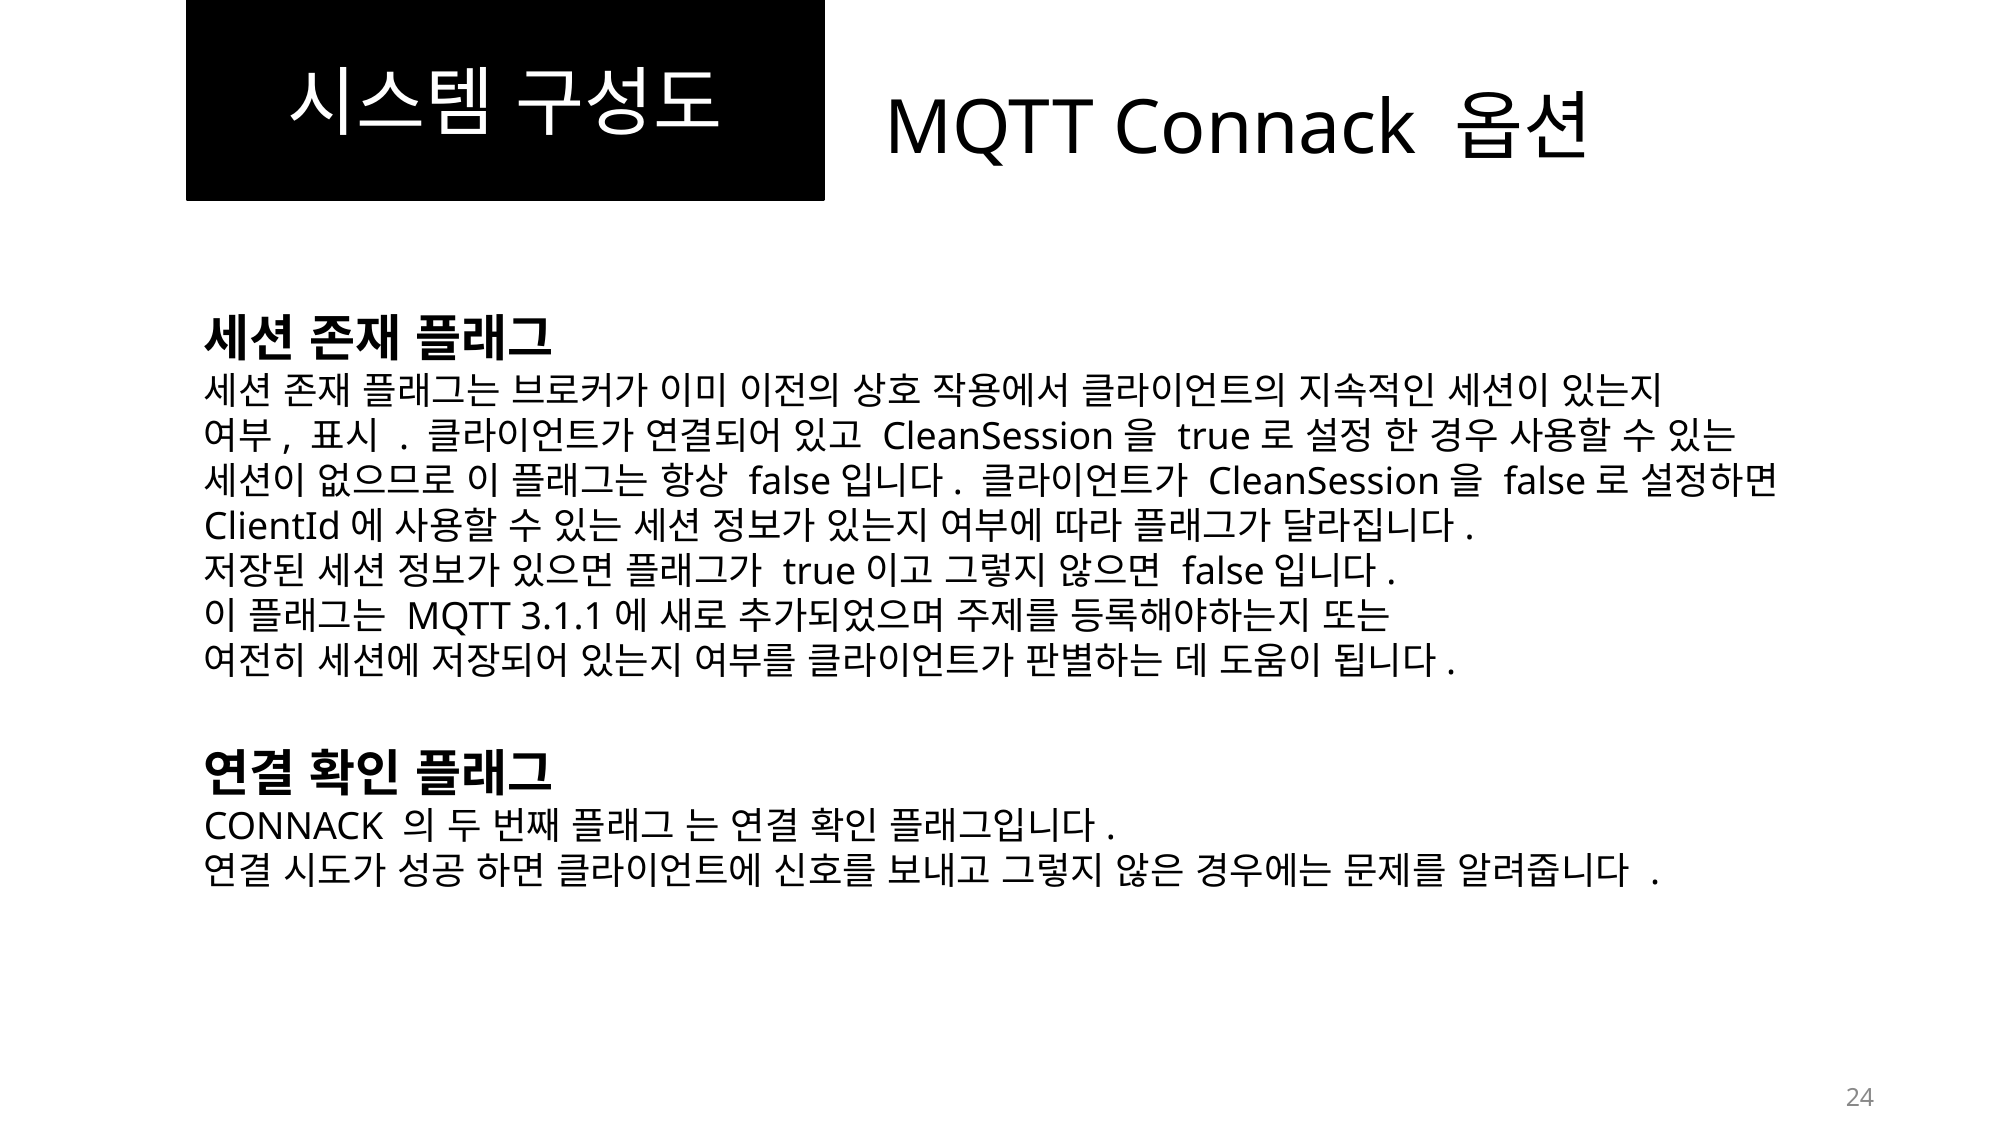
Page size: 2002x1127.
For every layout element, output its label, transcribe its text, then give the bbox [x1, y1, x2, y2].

text_box 시스템 구성도 [186, 0, 824, 200]
text_box MQTT Connack 옵션 [869, 71, 1608, 177]
text_box 세션 존재 플래그 세션 존재 플래그는 브로커가 이미 이전의 상호 작용에서 클라이언트의 지속적인 세션이 있는지 여부, 표시 . 클라이언트가 연결되어 있고 CleanSession을 true로 설정 한 경우 사용할 수 있는 세션이 없으므로 이 플래그는 항상 false입니다. 클라이언트가 CleanSession을 false로 설정하면 ClientId에 사용할 수 있는 세션 정보가 있는지 여부에 따라 플래그가 달라집니다. 저장된 세션 정보가 있으면 플래그가 true이고 그렇지 않으면 false입니다. 이 플래그는 MQTT 3.1.1에 새로 추가되었으며 주제를 등록해야하는지 또는 여전히 세션에 저장되어 있는지 여부를 클라이언트가 판별하는 데 도움이 됩니다. 연결 확인 플래그 CONNACK 의 두 번째 플래그 는 연결 확인 플래그입니다. 연결 시도가 성공 하면 클라이언트에 신호를 보내고 그렇지 않은 경우에는 문제를 알려줍니다 . [189, 299, 1805, 945]
slide_number 24 [1437, 1067, 1891, 1127]
